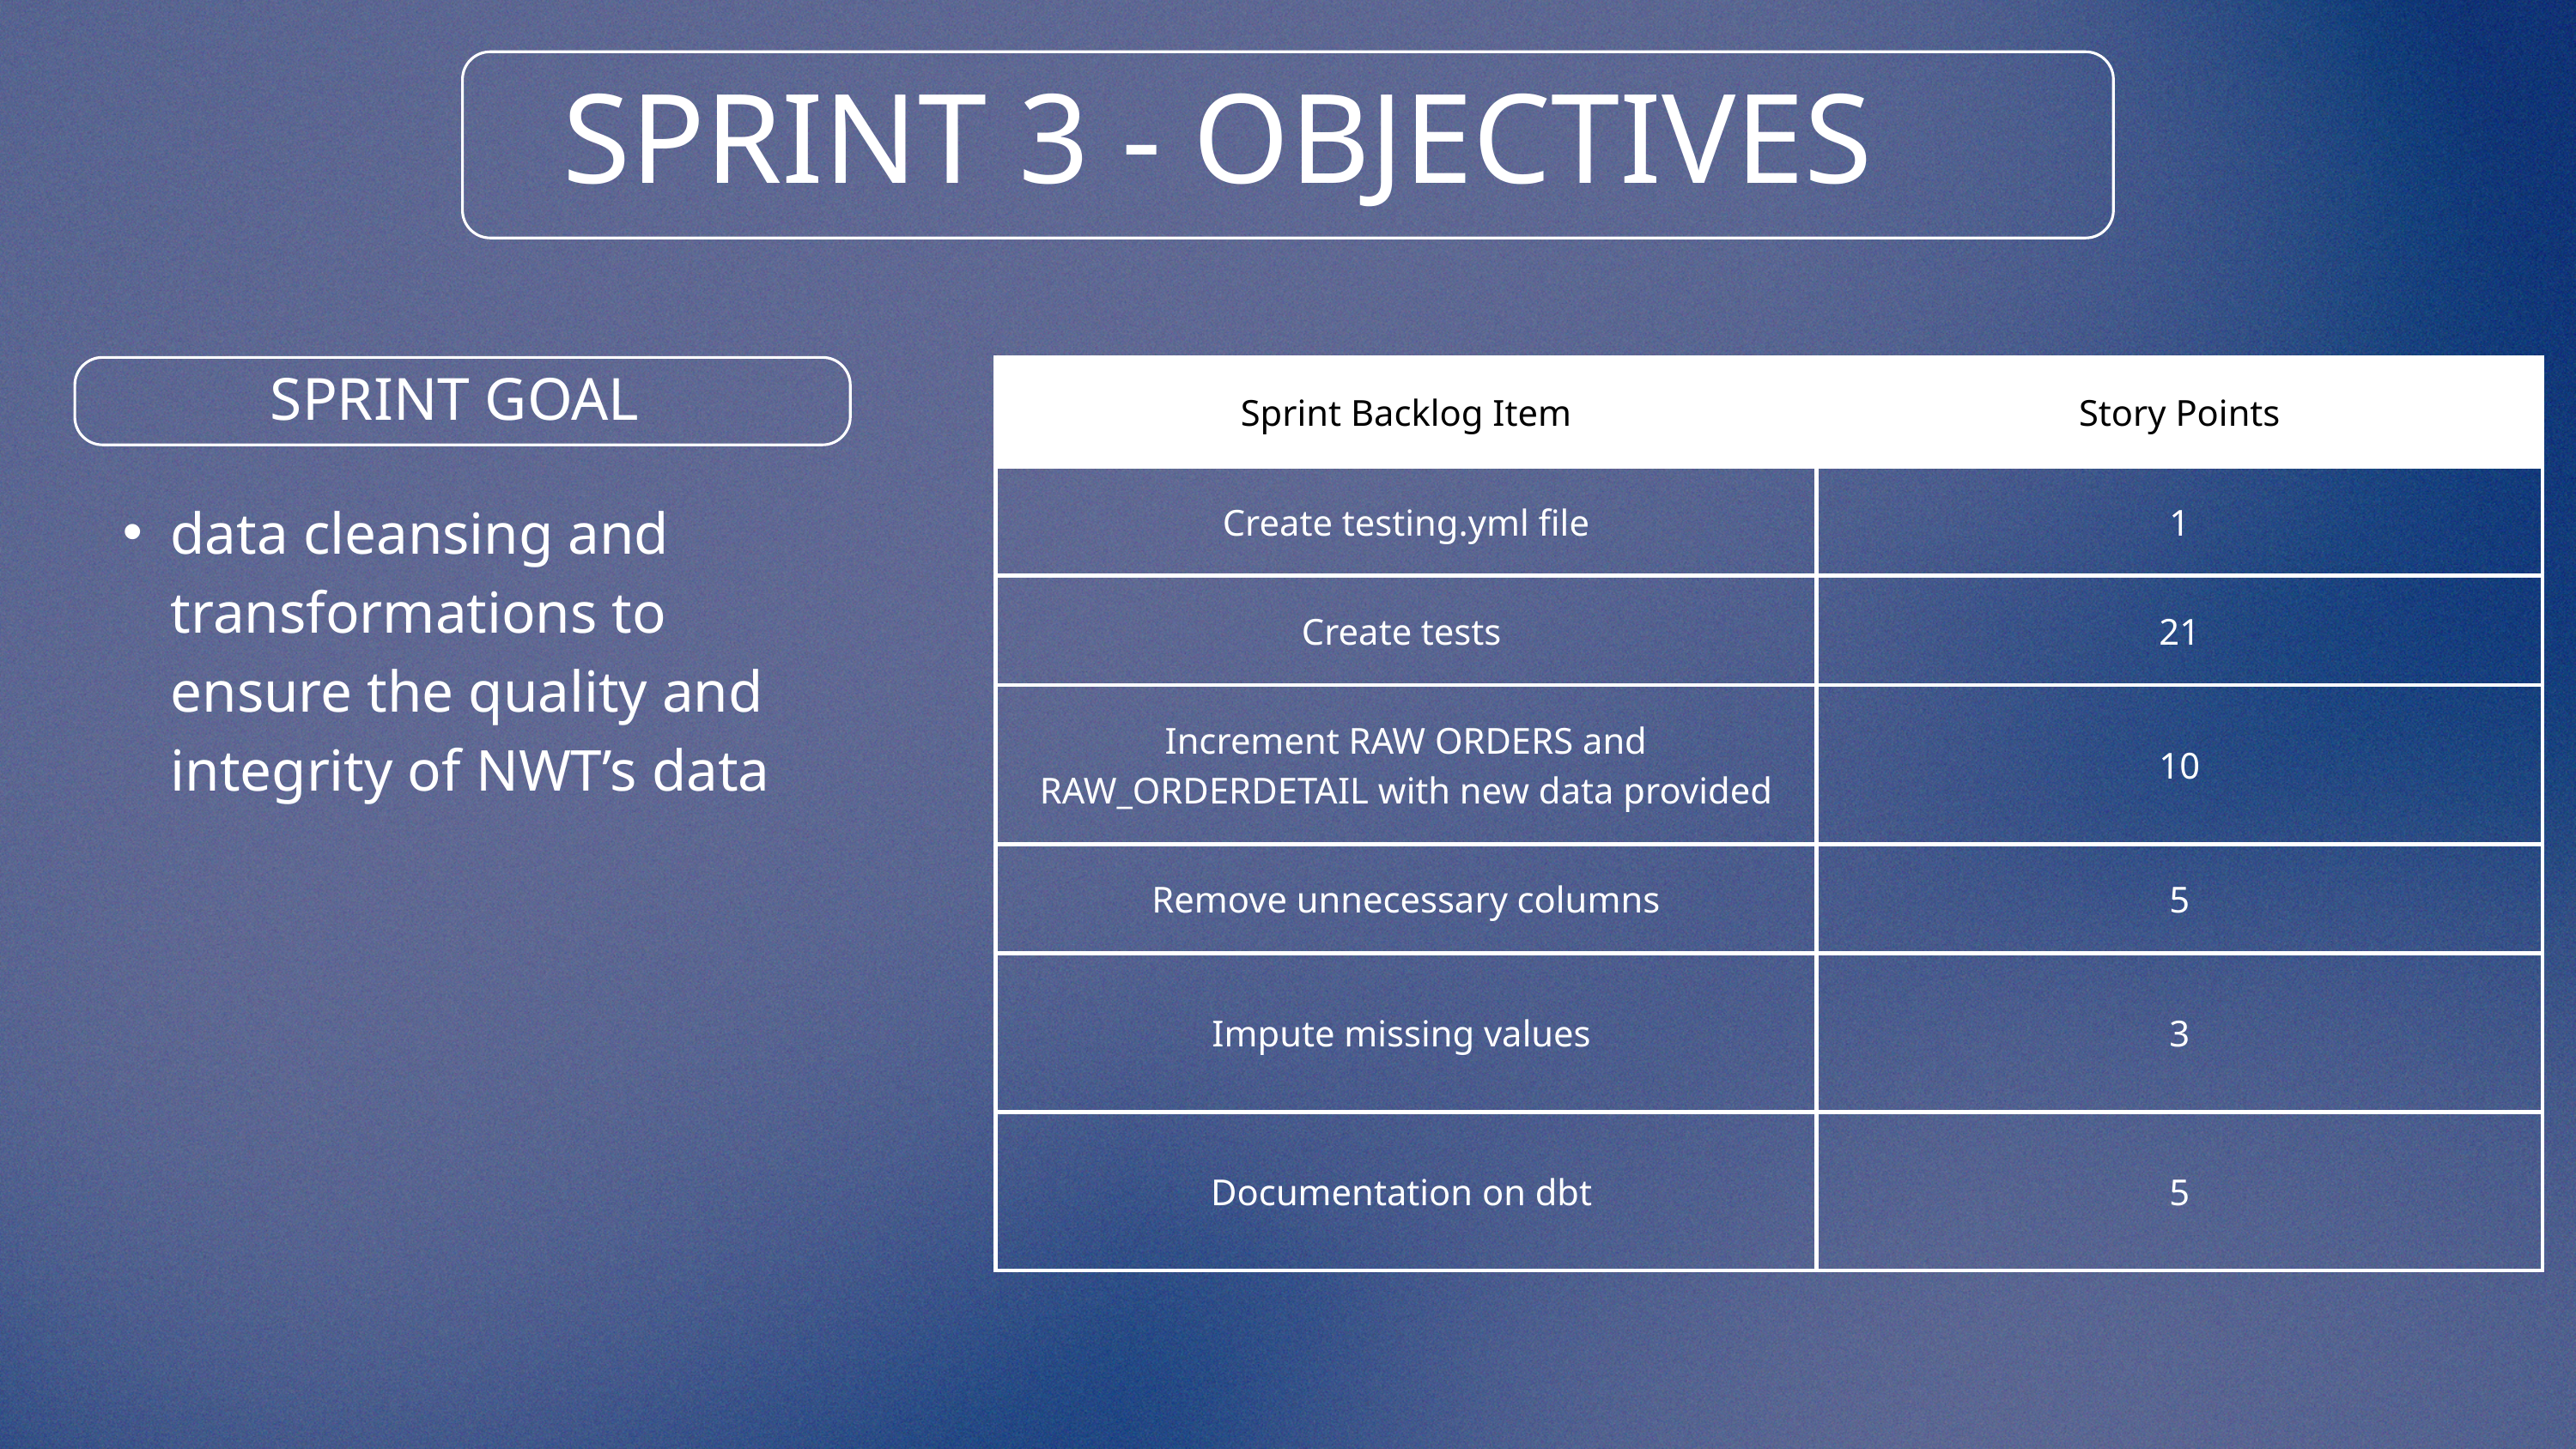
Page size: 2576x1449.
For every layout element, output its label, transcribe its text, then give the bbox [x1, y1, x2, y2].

text_box data cleansing and transformations to ensure the quality and integrity of NWT’s data [75, 486, 851, 882]
table_header Sprint Backlog Item [998, 360, 1814, 464]
table_cell 3 [1819, 955, 2541, 1110]
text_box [462, 52, 2114, 239]
table_cell Create tests [998, 578, 1814, 683]
text_box [0, 0, 2576, 1449]
table_cell 1 [1819, 469, 2541, 573]
table_cell 5 [1819, 1114, 2541, 1269]
table_cell Impute missing values [998, 955, 1814, 1110]
table_cell Remove unnecessary columns [998, 846, 1814, 951]
table_cell Create testing.yml file [998, 469, 1814, 573]
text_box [74, 357, 851, 446]
table_header Story Points [1819, 360, 2541, 464]
table_cell 21 [1819, 578, 2541, 683]
table_cell Documentation on dbt [998, 1114, 1814, 1269]
table_cell 5 [1819, 846, 2541, 951]
table_cell 10 [1819, 687, 2541, 842]
table_cell Increment RAW ORDERS and RAW_ORDERDETAIL with new data provided [998, 687, 1814, 842]
